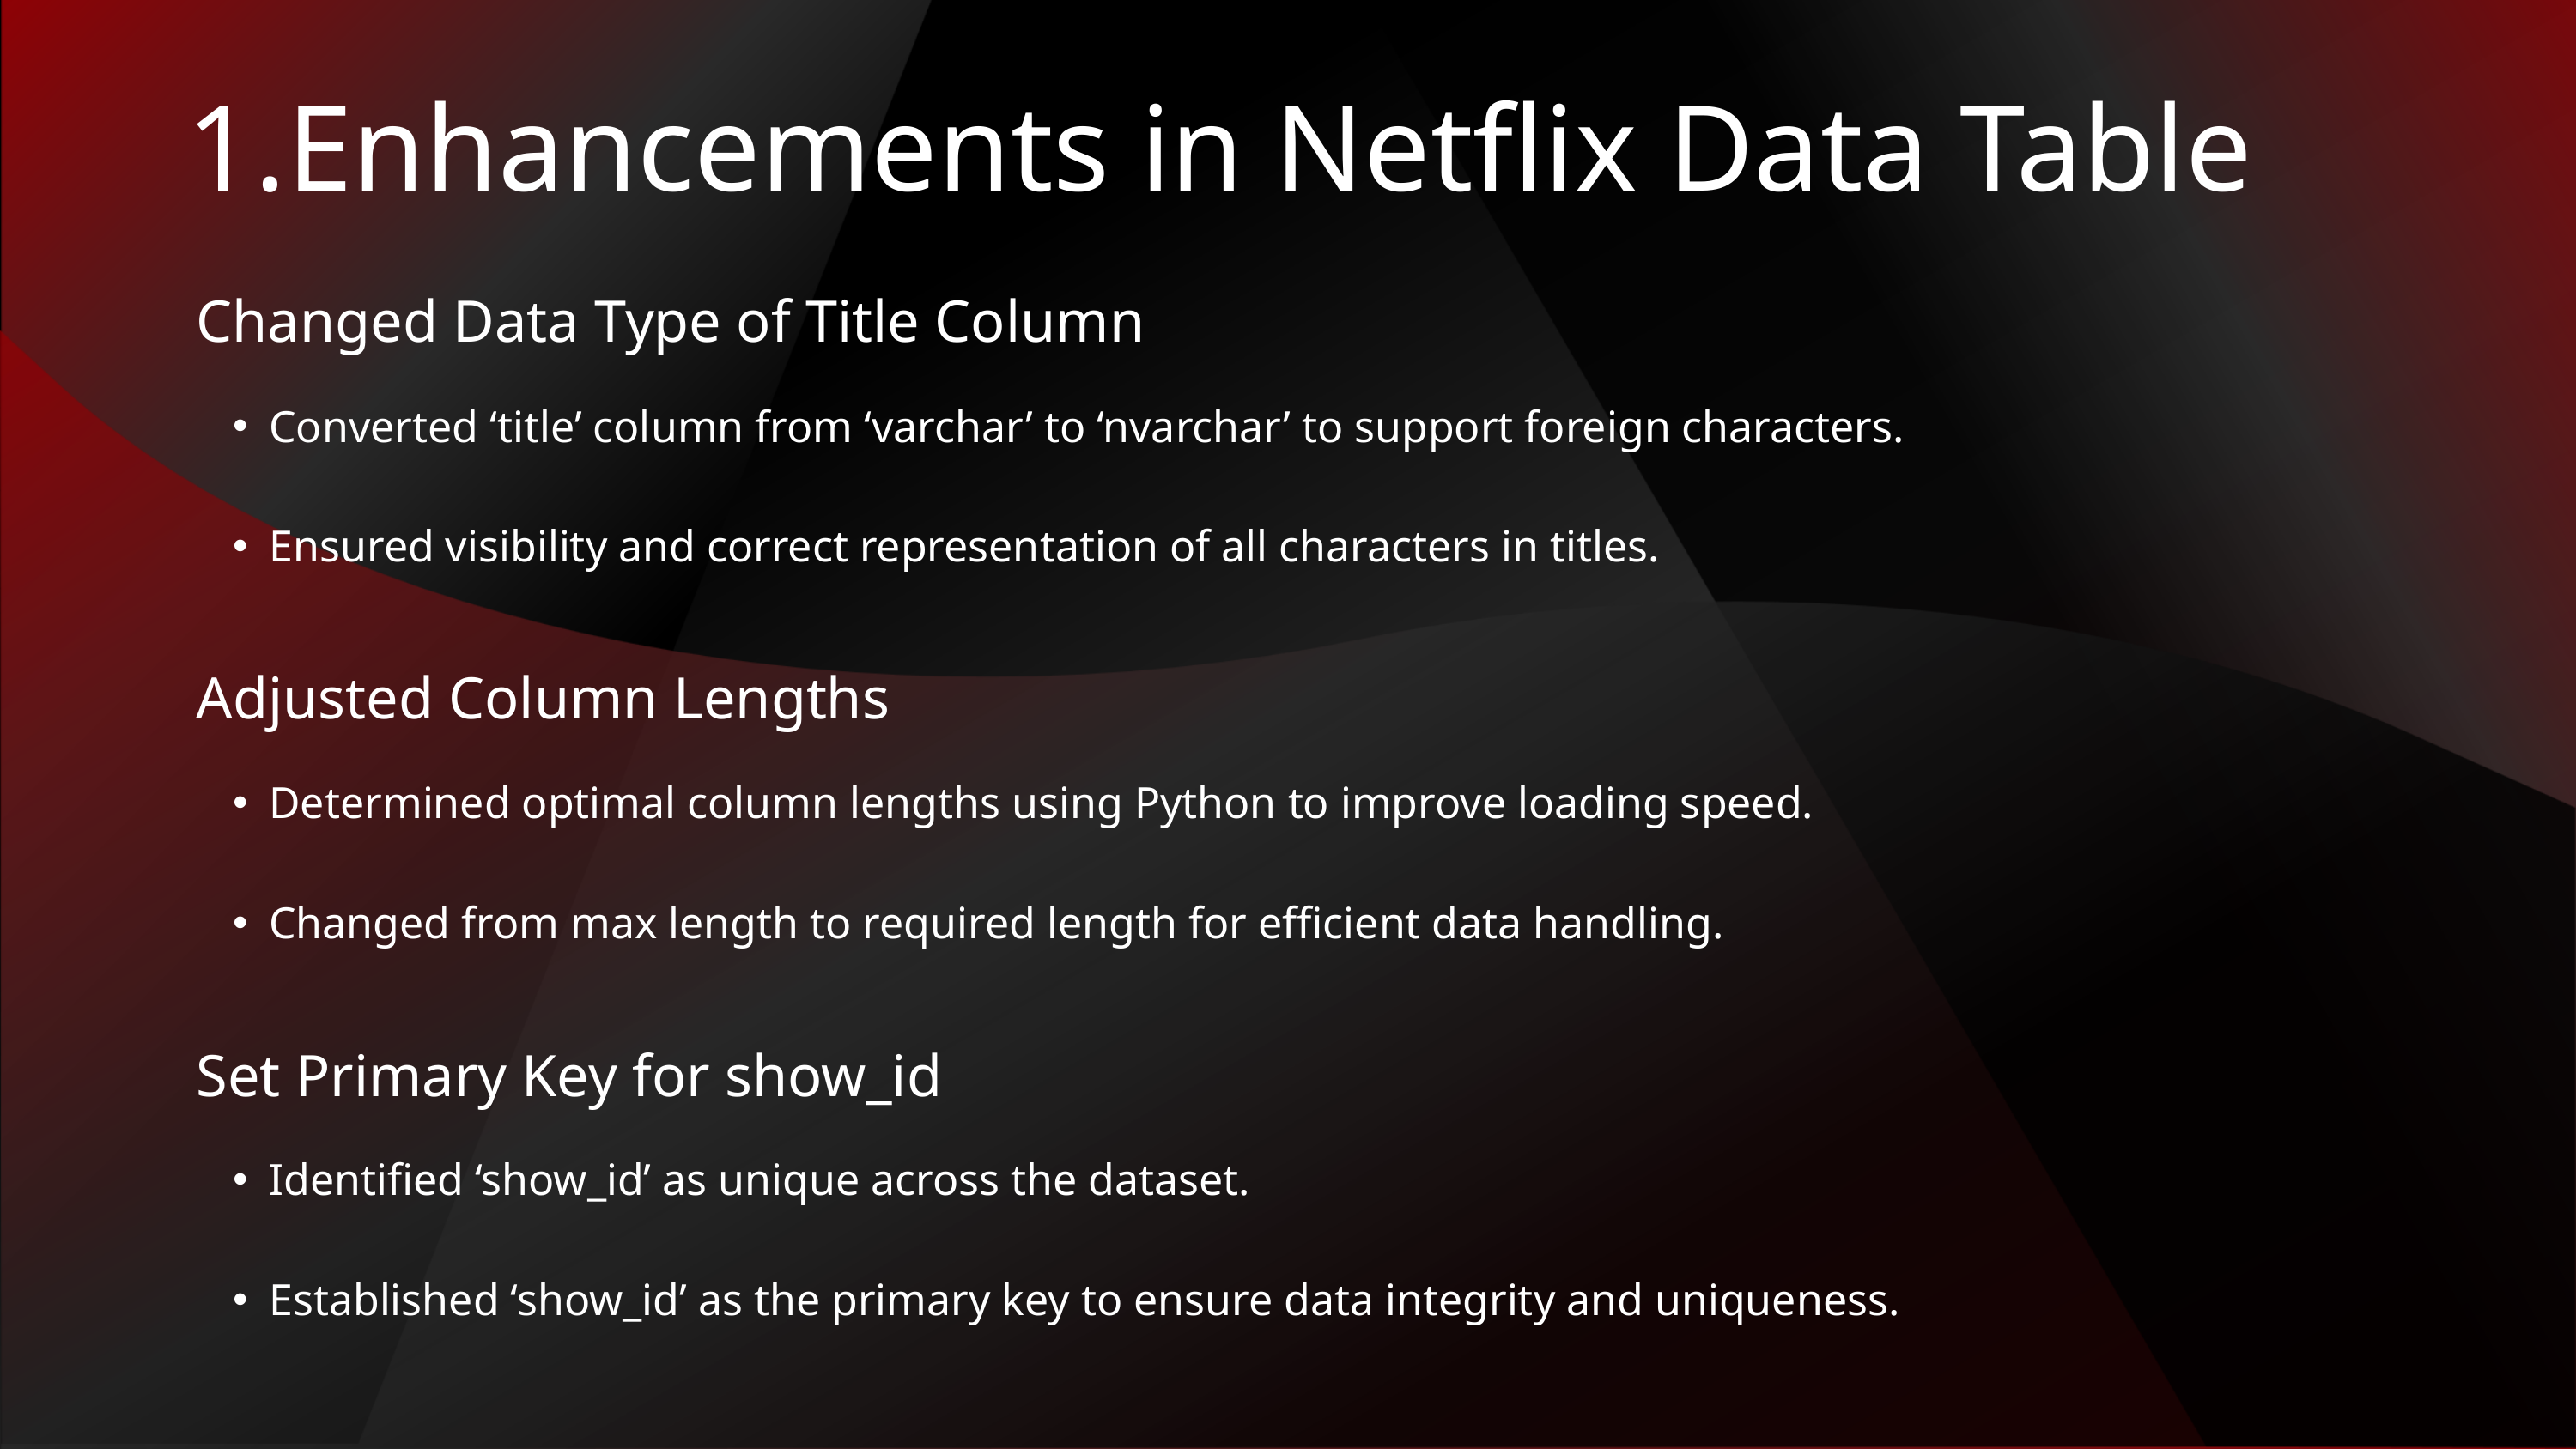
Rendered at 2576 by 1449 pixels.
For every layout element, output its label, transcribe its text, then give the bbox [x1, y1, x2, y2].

text_box Enhancements in Netflix Data Table [86, 73, 2322, 215]
text_box [0, 0, 2576, 1449]
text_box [196, 286, 2037, 625]
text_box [196, 663, 2037, 1002]
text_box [196, 1040, 2037, 1379]
